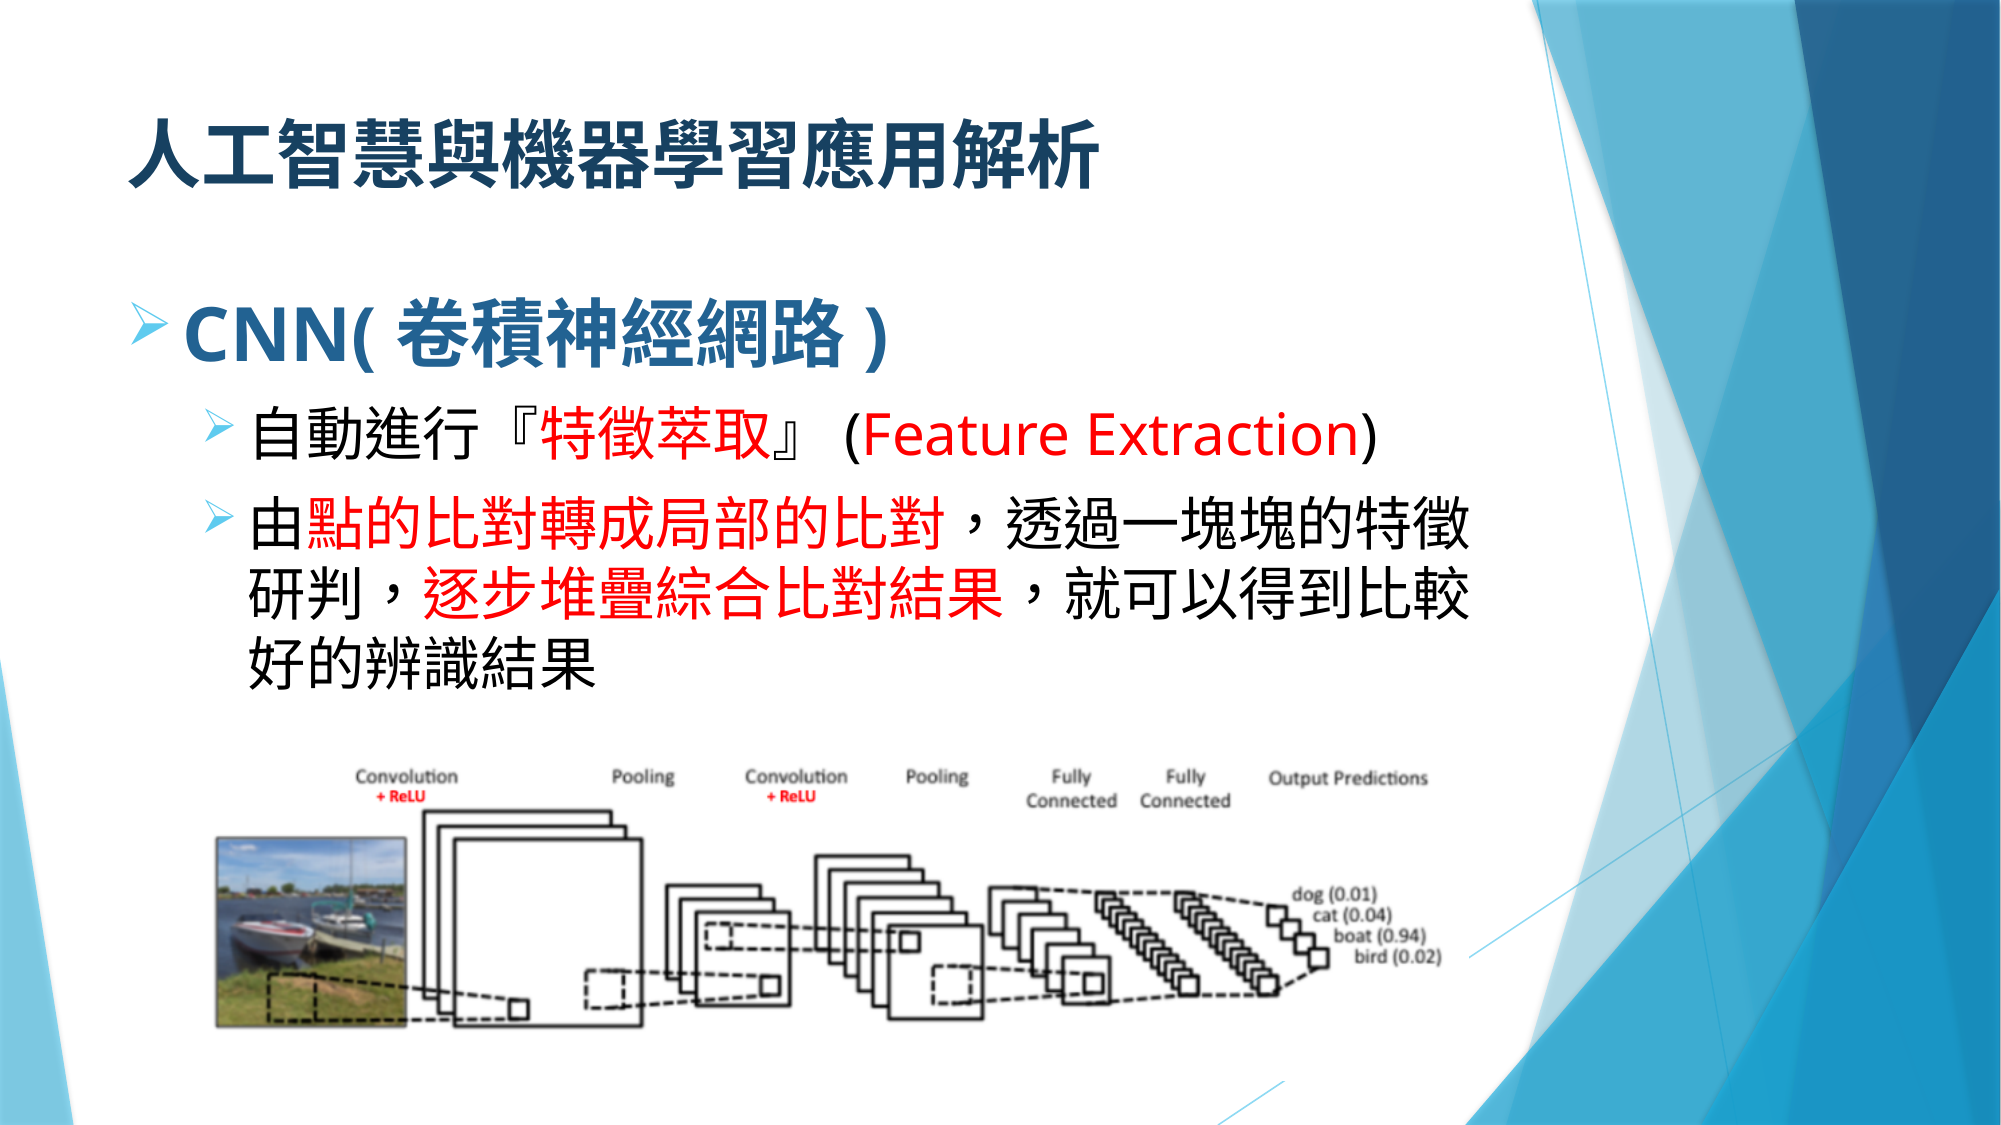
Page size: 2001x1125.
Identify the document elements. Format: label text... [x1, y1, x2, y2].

list CNN(卷積神經網路) 自動進行『特徵萃取』(Feature Extraction) 由點的比對轉成局部的比對，透過一塊塊的特徵研判，逐步堆疊綜合比對結果，就可以得到比較好的辨識結果 [111, 278, 1522, 916]
picture [191, 721, 1469, 1081]
title 人工智慧與機器學習應用解析 [111, 99, 1522, 278]
